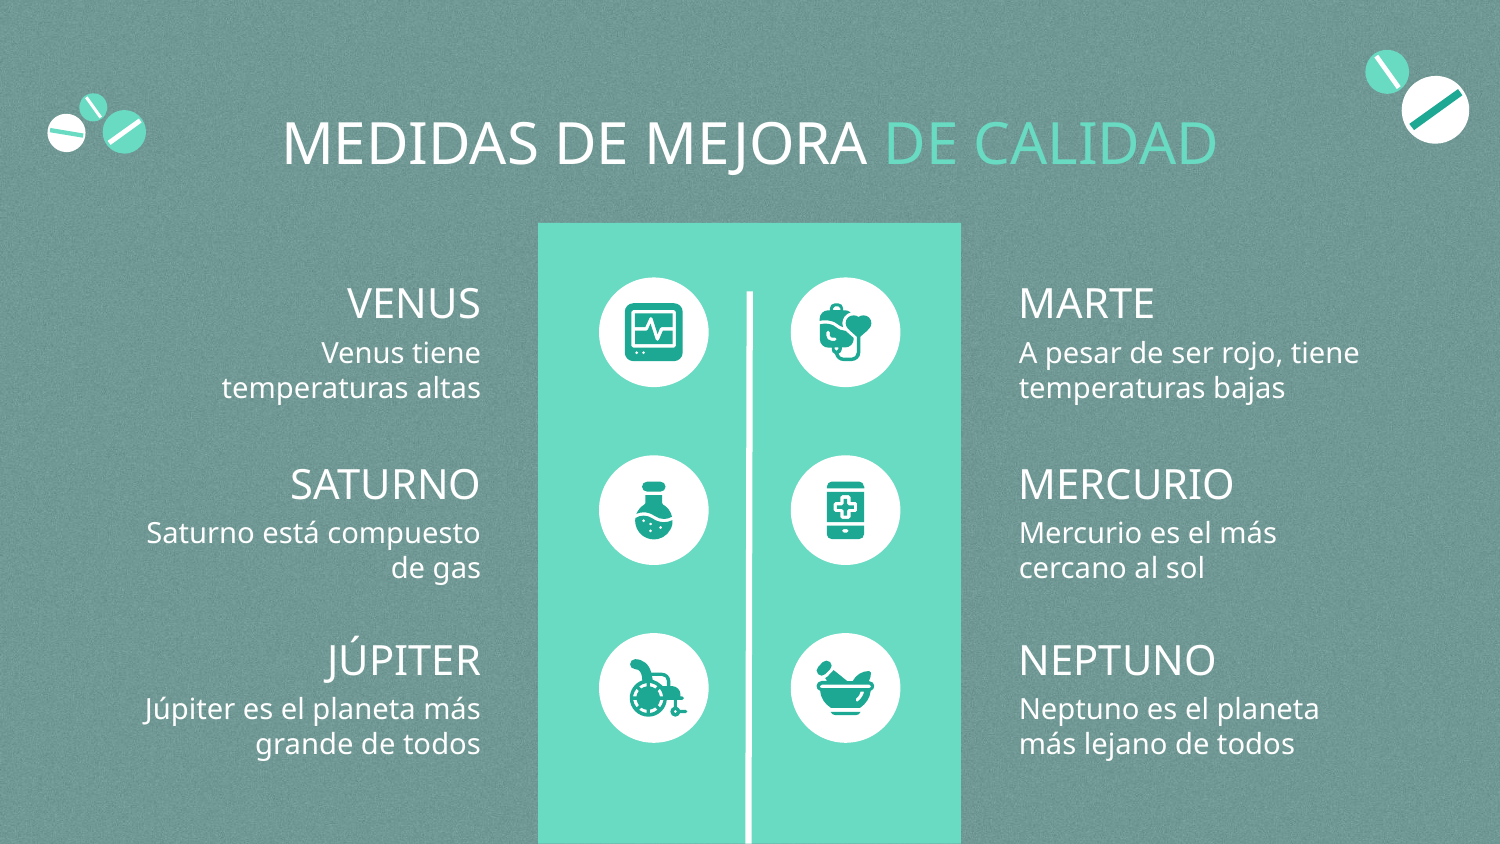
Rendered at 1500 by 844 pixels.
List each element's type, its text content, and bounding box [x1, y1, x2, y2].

title NEPTUNO [1003, 628, 1382, 685]
subtitle A pesar de ser rojo, tiene temperaturas bajas [1003, 329, 1393, 409]
title MERCURIO [1003, 452, 1382, 509]
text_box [816, 660, 875, 716]
subtitle Mercurio es el más cercano al sol [1003, 509, 1382, 590]
subtitle Júpiter es el planeta más grande de todos [118, 685, 497, 766]
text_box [624, 302, 683, 362]
title JÚPITER [118, 628, 497, 685]
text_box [819, 303, 872, 362]
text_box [826, 481, 865, 540]
title MARTE [1003, 271, 1382, 329]
subtitle Venus tiene temperaturas altas [118, 329, 497, 409]
subtitle Saturno está compuesto de gas [118, 509, 497, 590]
title MEDIDAS DE MEJORA DE CALIDAD [118, 88, 1382, 183]
title VENUS [118, 271, 497, 329]
picture [0, 0, 1500, 844]
title SATURNO [118, 452, 497, 509]
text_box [634, 481, 673, 540]
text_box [537, 222, 962, 844]
subtitle Neptuno es el planeta más lejano de todos [1003, 685, 1382, 766]
